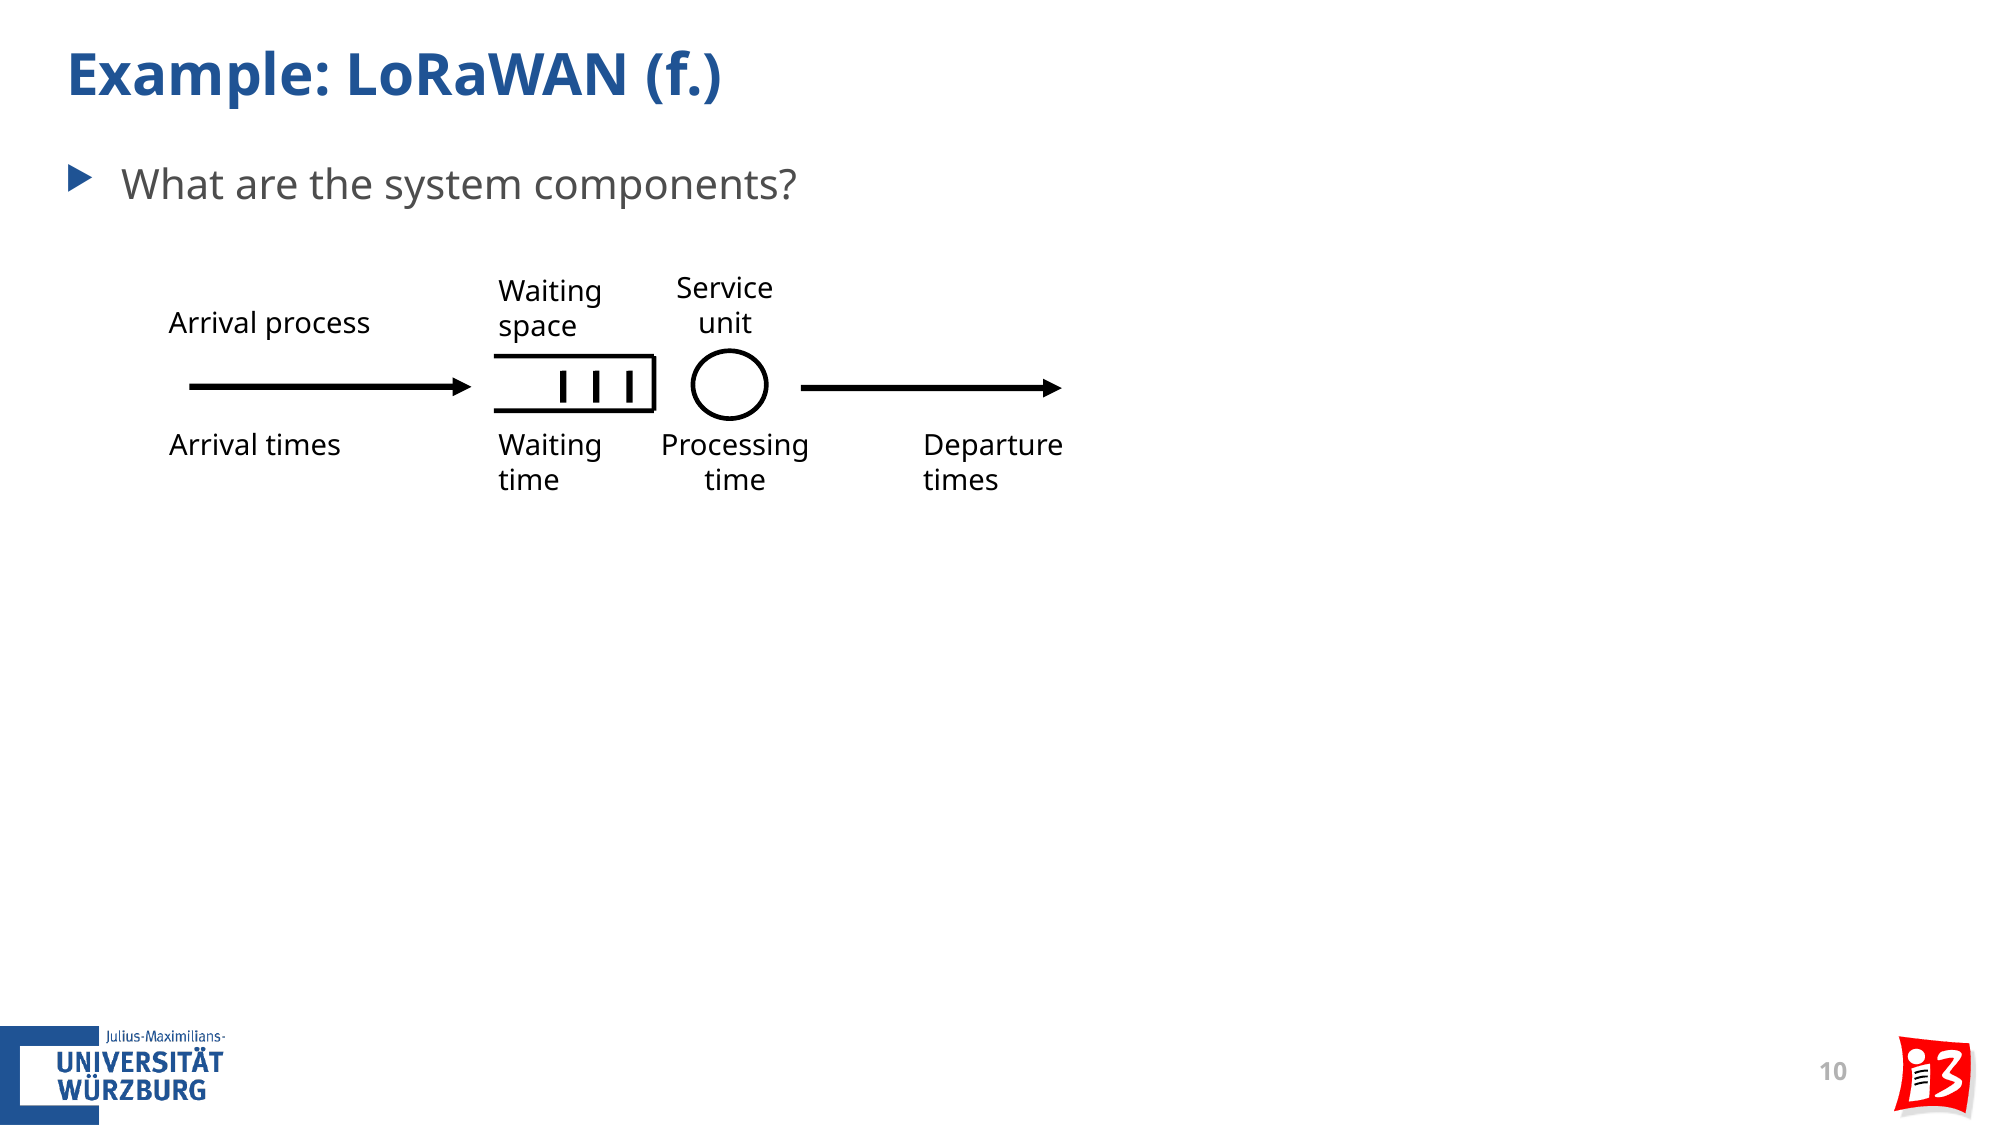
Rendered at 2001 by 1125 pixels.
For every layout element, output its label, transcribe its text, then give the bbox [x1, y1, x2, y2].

list What are the system components? [50, 149, 1800, 988]
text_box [159, 262, 1075, 506]
picture [0, 1026, 225, 1125]
title Example: LoRaWAN (f.) [51, 18, 1800, 126]
slide_number 10 [1412, 1042, 1863, 1103]
